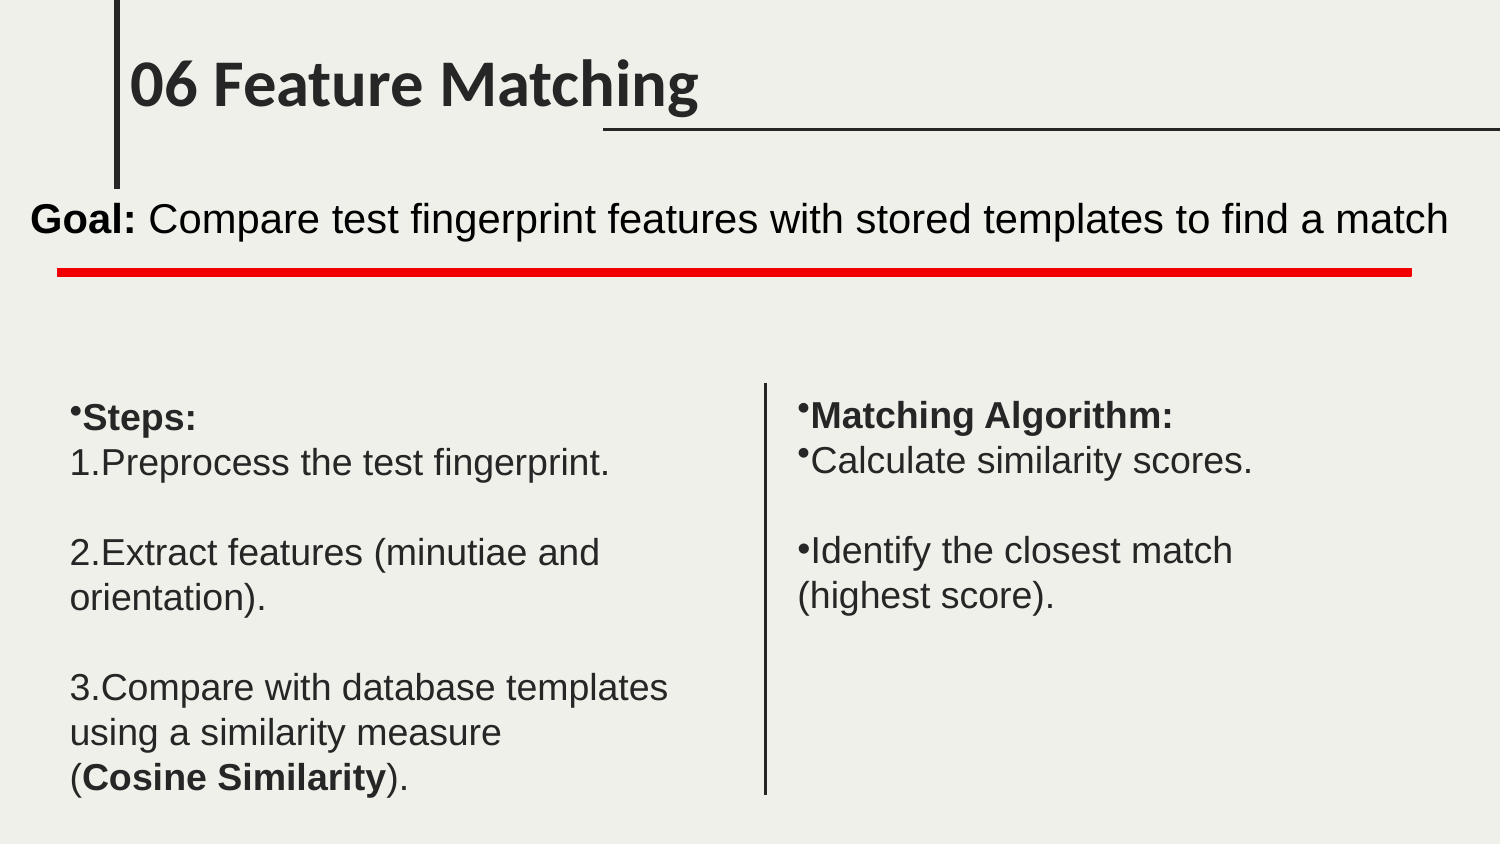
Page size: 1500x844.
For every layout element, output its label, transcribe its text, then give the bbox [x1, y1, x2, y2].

text_box [57, 268, 1412, 277]
text_box Goal: Compare test fingerprint features with stored templates to find a match [0, 178, 1480, 257]
text_box Matching Algorithm: Calculate similarity scores. Identify the closest match (highest score). [782, 383, 1412, 623]
title 06 Feature Matching [121, 25, 1374, 120]
text_box Steps: Preprocess the test fingerprint. Extract features (minutiae and orientation). Compare with database templates using a similarity measure (Cosine Similarity). [54, 385, 735, 844]
